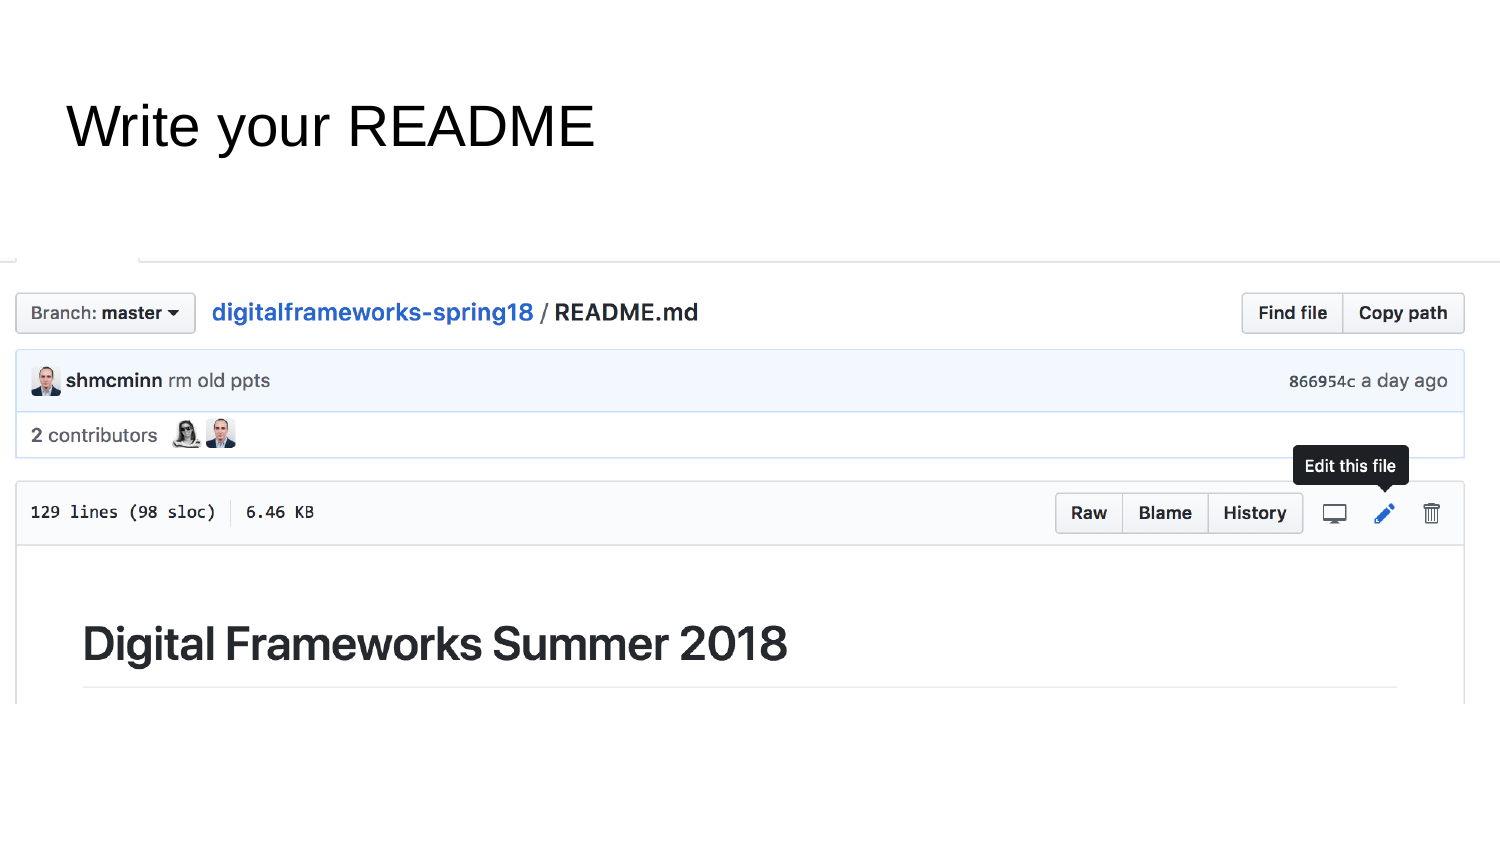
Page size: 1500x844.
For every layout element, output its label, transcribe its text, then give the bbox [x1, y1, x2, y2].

picture [0, 258, 1500, 704]
title Write your README [51, 72, 1449, 167]
